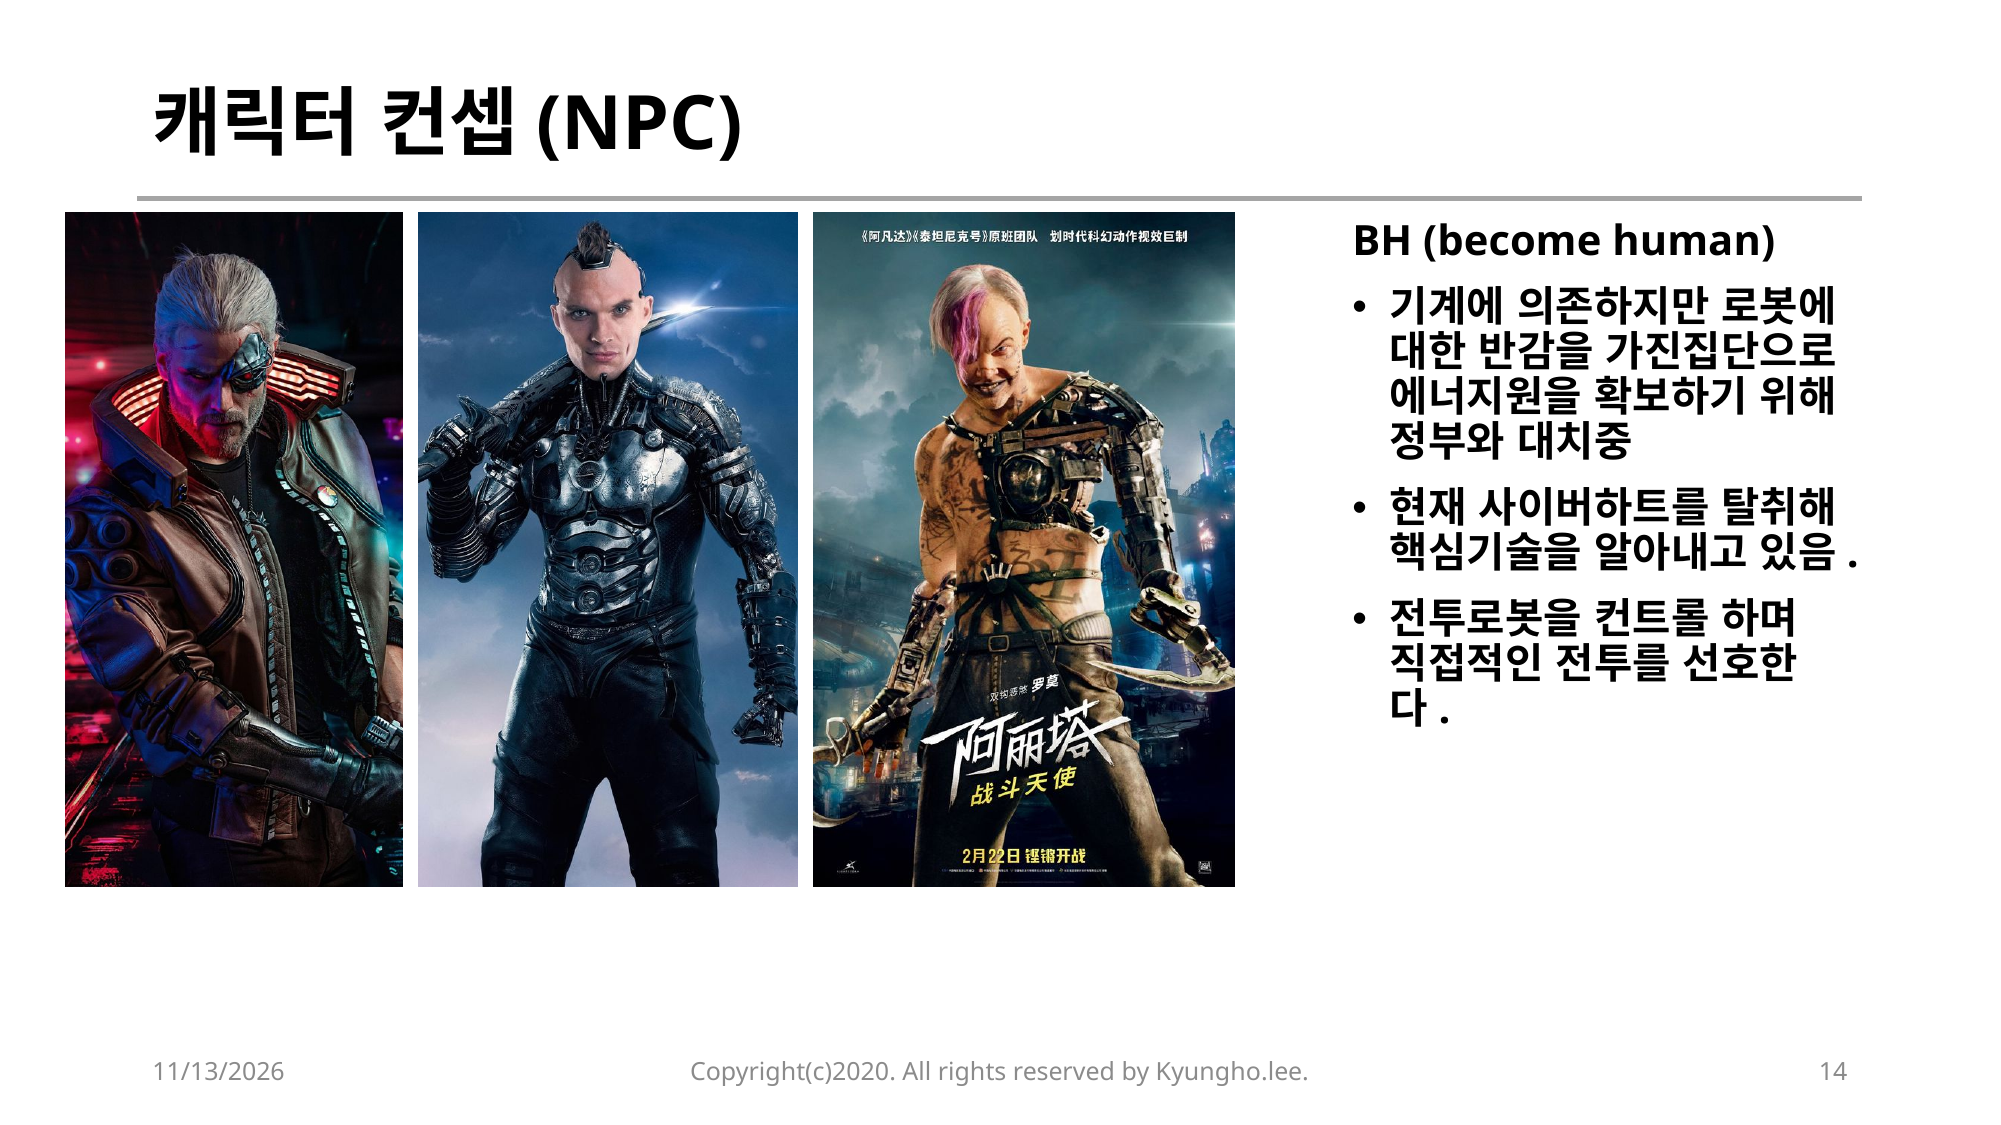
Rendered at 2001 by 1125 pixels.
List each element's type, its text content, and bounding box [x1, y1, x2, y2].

picture [813, 212, 1235, 887]
picture [418, 212, 798, 887]
list BH (become human) 기계에 의존하지만 로봇에 대한 반감을 가진집단으로 에너지원을 확보하기 위해 정부와 대치중 현재 사이버하트를 탈취해 핵심기술을 알아내고 있음. 전투로봇을 컨트롤 하며 직접적인 전투를 선호한다. [1337, 212, 1863, 1043]
slide_number 14 [1412, 1042, 1863, 1103]
footer Copyright(c)2020. All rights reserved by Kyungho.lee. [662, 1042, 1338, 1103]
title 캐릭터 컨셉(NPC) [137, 59, 1863, 191]
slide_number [137, 1042, 588, 1103]
picture [65, 212, 403, 887]
